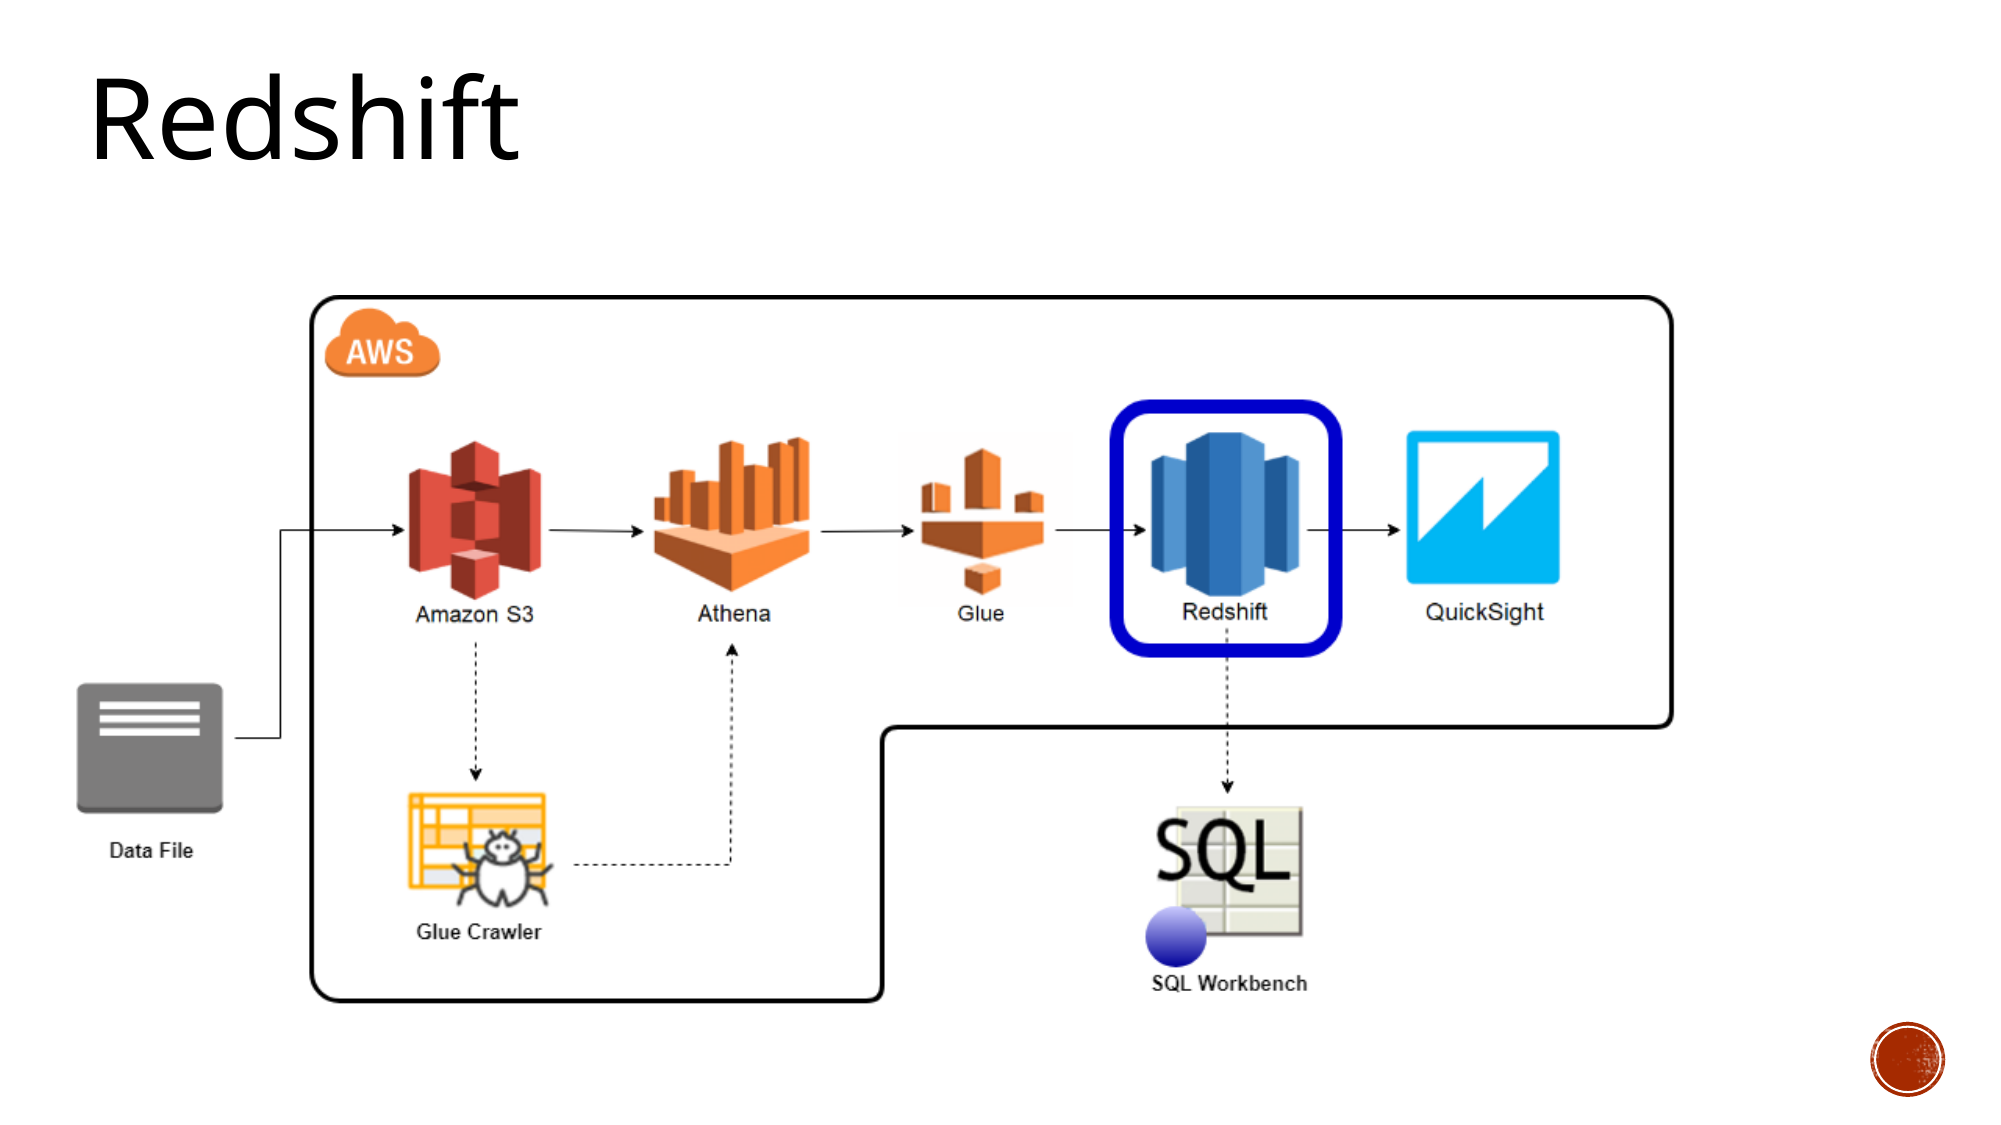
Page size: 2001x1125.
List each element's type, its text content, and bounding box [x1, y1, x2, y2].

text_box Redshift [72, 39, 1493, 189]
picture [73, 296, 1731, 1051]
